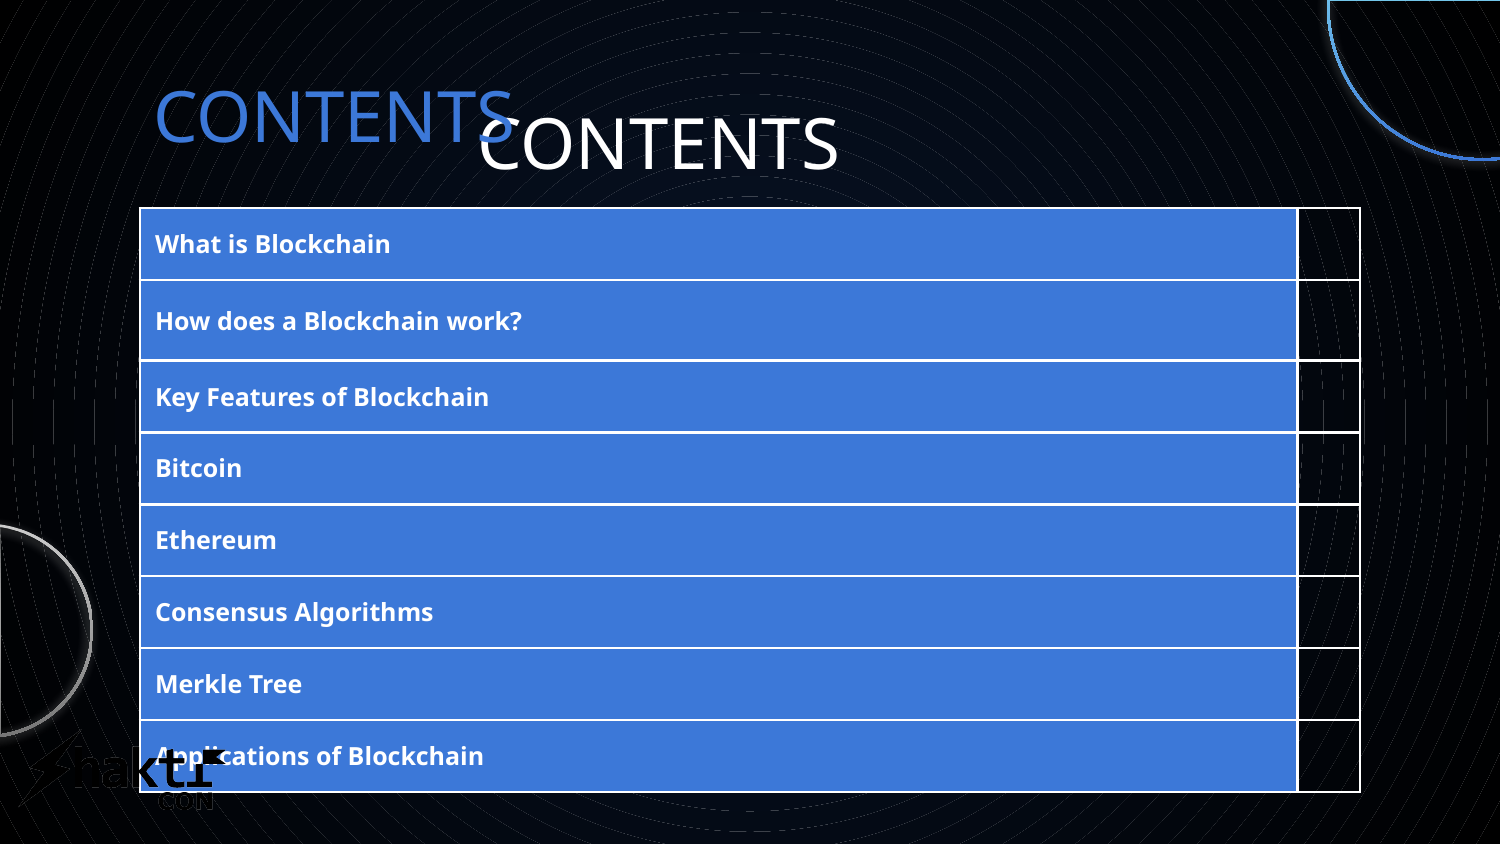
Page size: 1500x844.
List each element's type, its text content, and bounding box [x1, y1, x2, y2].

picture [17, 729, 226, 817]
table_cell [1299, 281, 1359, 359]
table_cell [1299, 577, 1359, 647]
table_cell [1299, 362, 1359, 431]
title CONTENTS [680, 83, 975, 171]
table_cell [1299, 434, 1359, 503]
text_box [139, 679, 710, 756]
table_header [1299, 209, 1359, 279]
table_cell [1299, 756, 1359, 791]
text_box CONTENTS [138, 56, 680, 207]
table_cell Key Features of Blockchain [141, 362, 1296, 431]
table_cell [1299, 506, 1359, 575]
table_cell How does a Blockchain work? [141, 281, 1296, 359]
table_cell Ethereum [141, 506, 1296, 575]
table_cell Consensus Algorithms [141, 577, 1296, 647]
table_header What is Blockchain [141, 209, 1296, 279]
table_cell Applications of Blockchain [230, 721, 1296, 791]
table_cell [1299, 649, 1359, 679]
table_cell Merkle Tree [141, 649, 1296, 719]
table_cell Bitcoin [141, 434, 1296, 503]
text_box [789, 679, 1360, 756]
